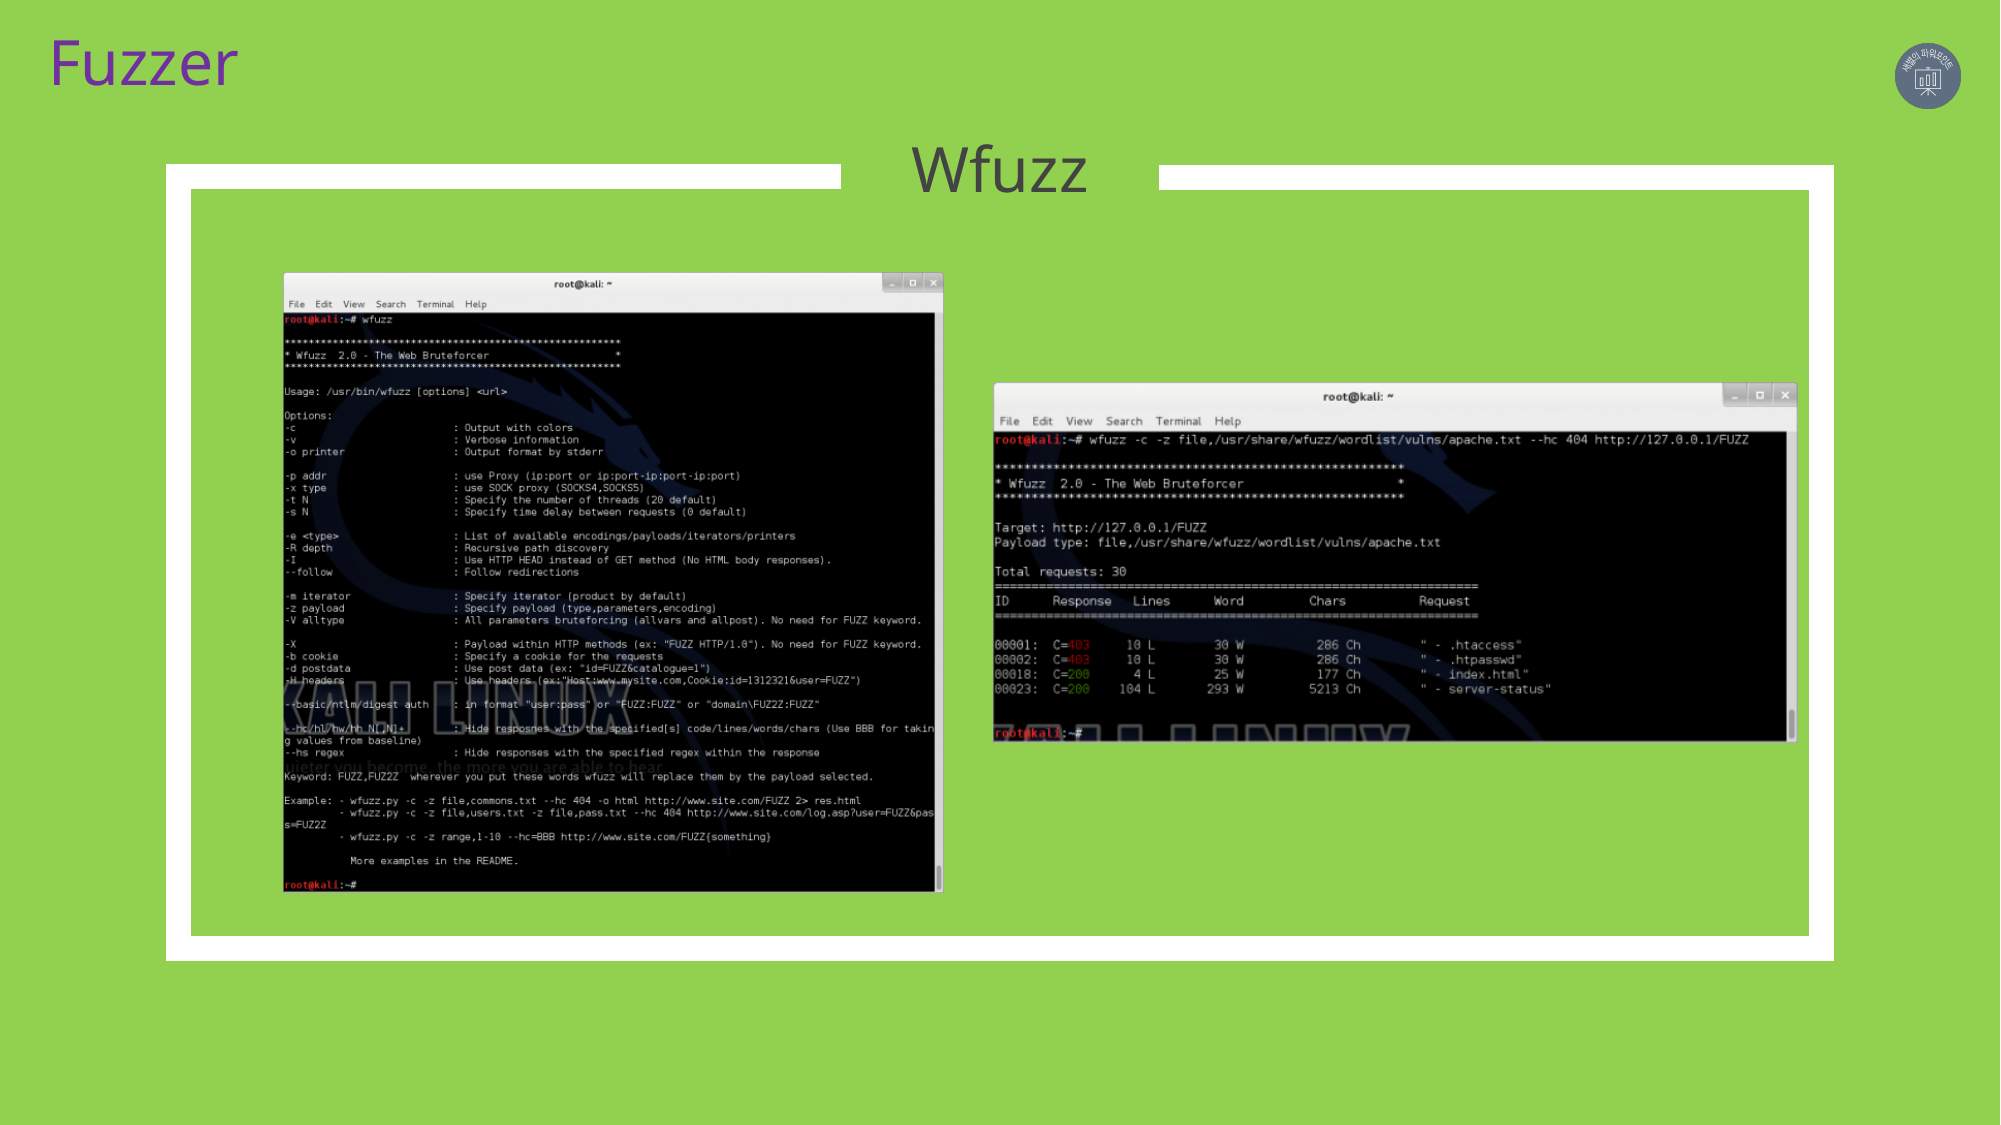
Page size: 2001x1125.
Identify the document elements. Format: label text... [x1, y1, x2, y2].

picture [1895, 43, 1961, 109]
title Wfuzz [844, 134, 1156, 211]
picture [283, 272, 944, 893]
picture [993, 382, 1798, 743]
text_box Fuzzer [18, 27, 270, 104]
